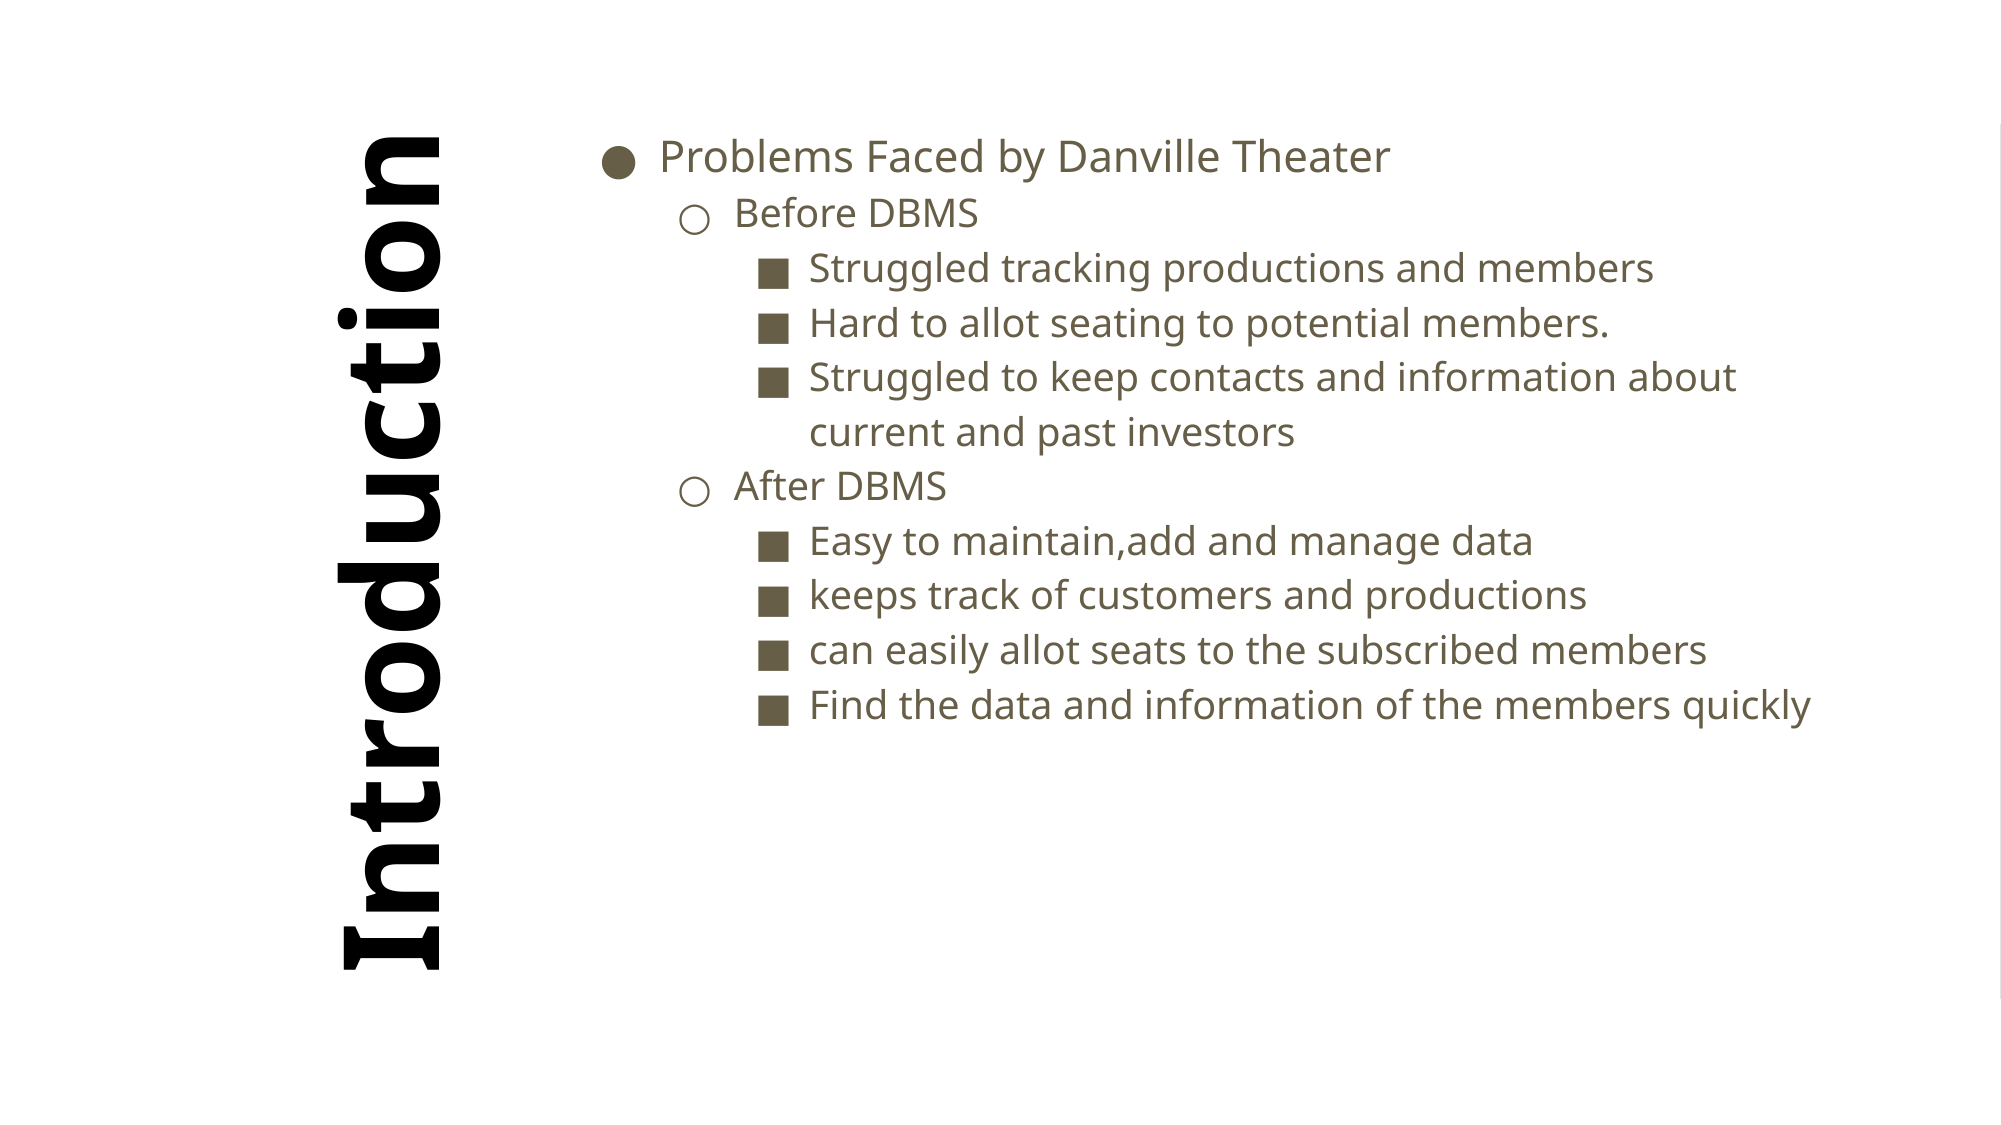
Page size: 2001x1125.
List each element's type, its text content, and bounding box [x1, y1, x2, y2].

list Problems Faced by Danville Theater Before DBMS Struggled tracking productions and members Hard to allot seating to potential members. Struggled to keep contacts and information about current and past investors After DBMS Easy to maintain,add and manage data keeps track of customers and productions can easily allot seats to the subscribed members Find the data and information of the members quickly [568, 113, 1863, 1003]
title Introduction [143, 113, 474, 1003]
